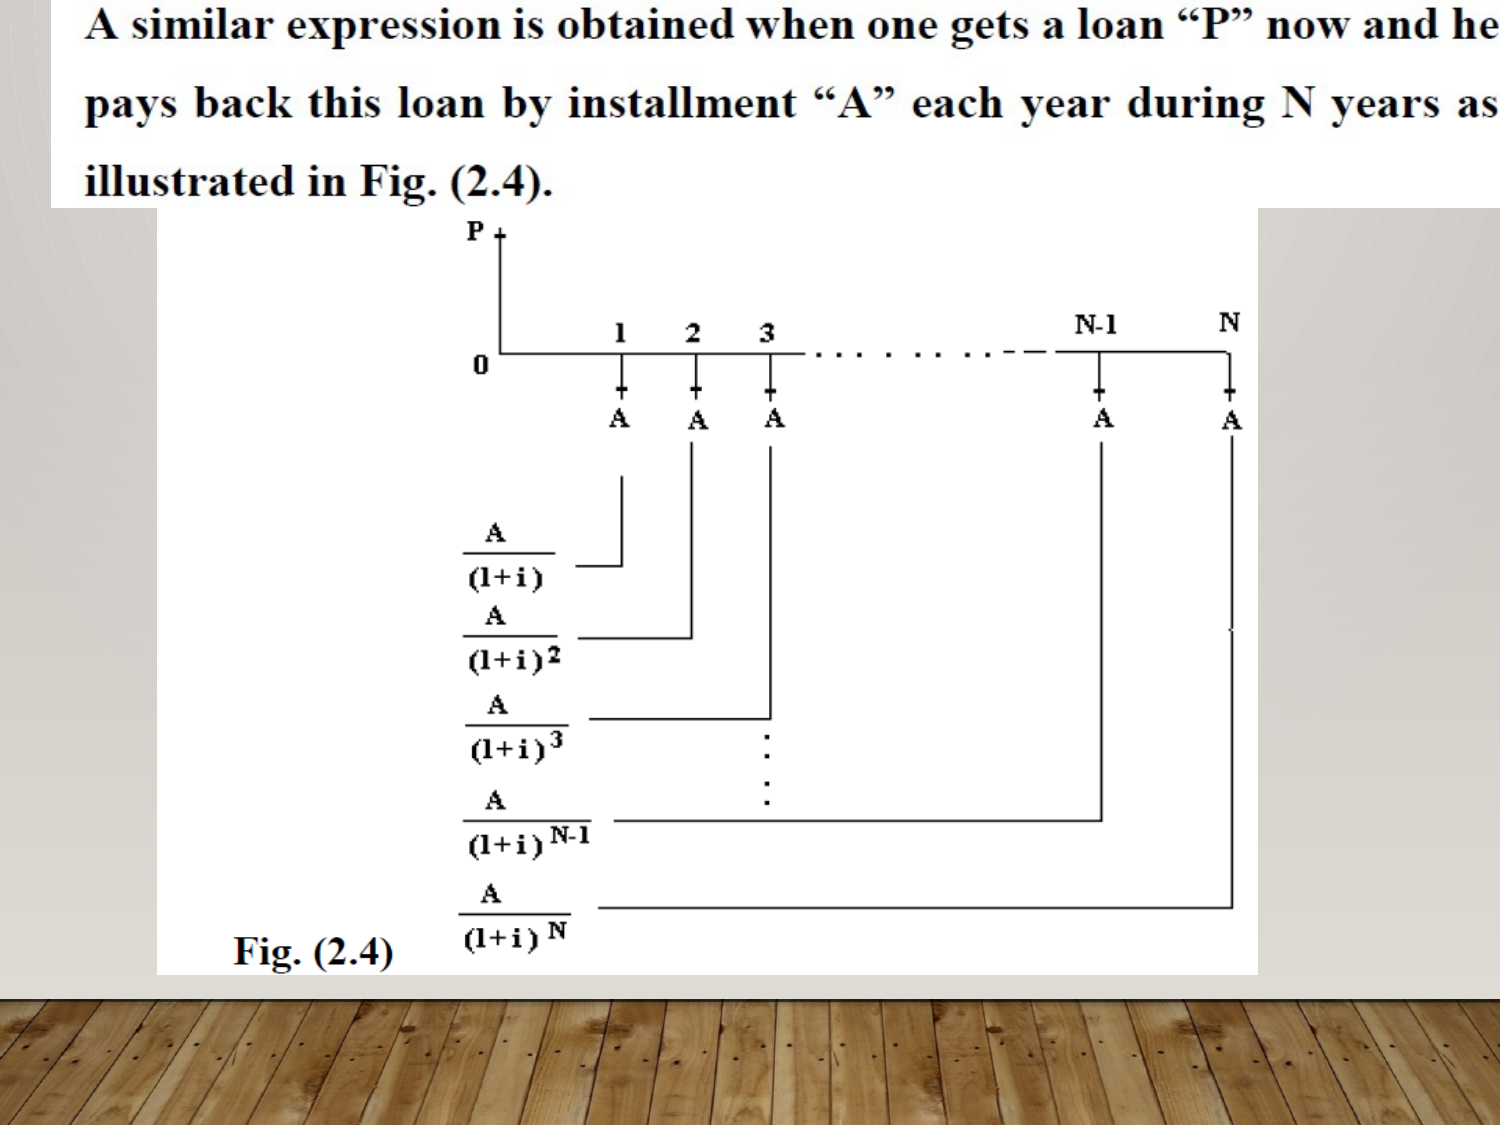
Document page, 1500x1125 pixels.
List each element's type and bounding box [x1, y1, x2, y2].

picture [0, 999, 1500, 1125]
text_box [51, 0, 1500, 976]
